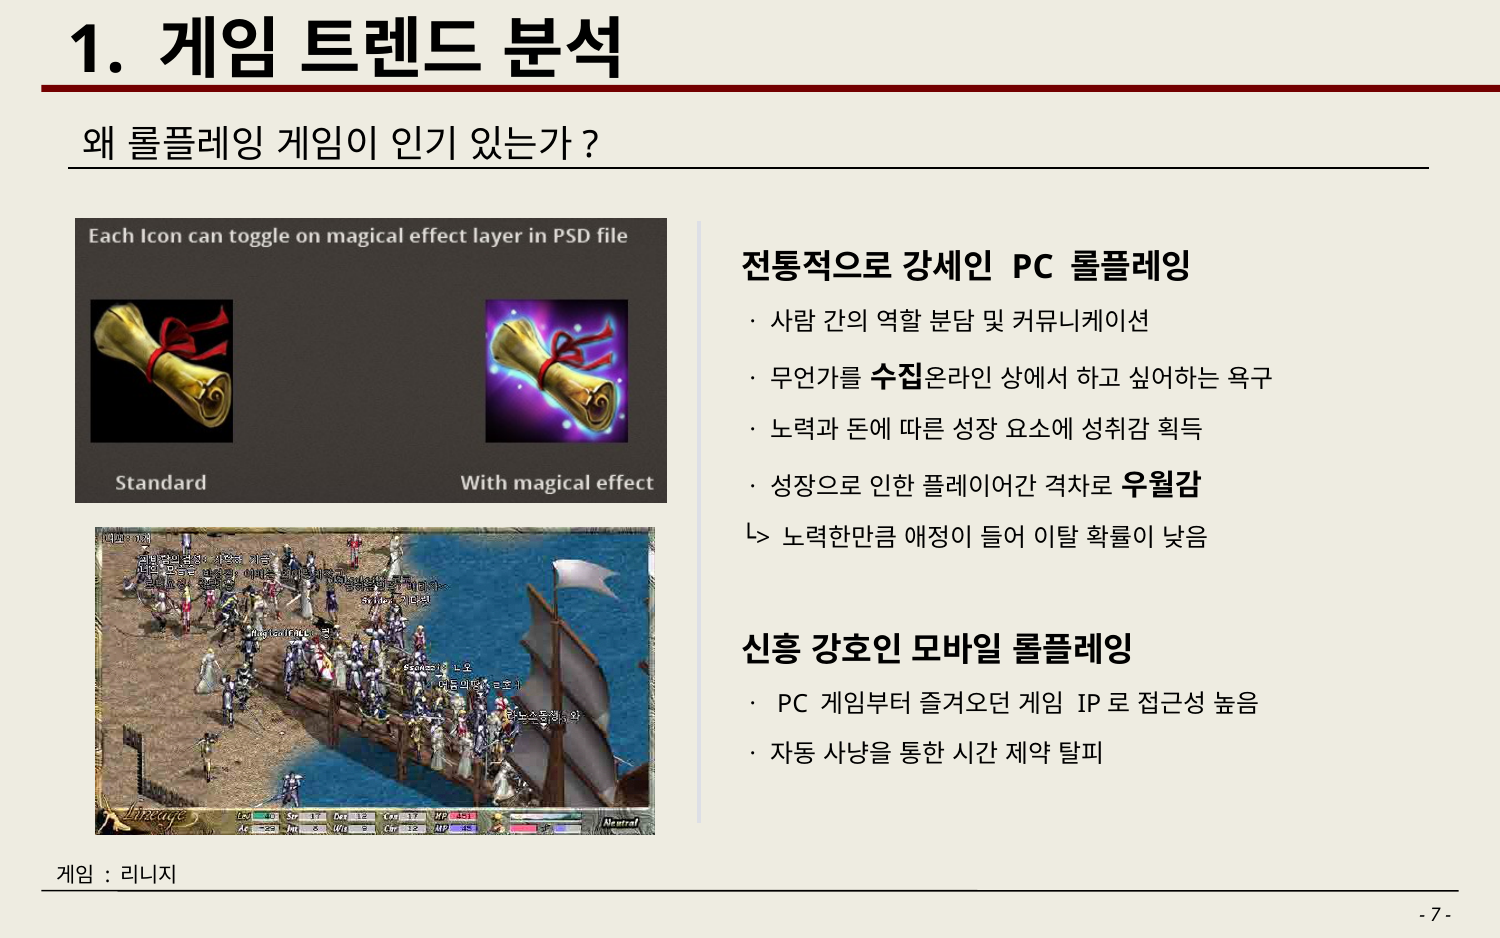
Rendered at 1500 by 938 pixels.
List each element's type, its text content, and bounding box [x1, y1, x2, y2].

title 1. 게임 트렌드 분석 [53, 0, 1414, 91]
list 왜 롤플레잉 게임이 인기 있는가? [68, 114, 1452, 170]
list 게임 : 리니지 [41, 852, 1440, 896]
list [94, 527, 656, 836]
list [75, 218, 668, 503]
list 전통적으로 강세인 PC 롤플레잉 ㆍ 사람 간의 역할 분담 및 커뮤니케이션 ㆍ 무언가를 수집온라인 상에서 하고 싶어하는 욕구 ㆍ 노력과 돈에 따른 성장 요소에 성취감 획득 ㆍ 성장으로 인한 플레이어간 격차로 우월감 └> 노력한만큼 애정이 들어 이탈 확률이 낮음 신흥 강호인 모바일 롤플레잉 ㆍ PC 게임부터 즐겨오던 게임 IP로 접근성 높음 ㆍ 자동 사냥을 통한 시간 제약 탈피 [726, 217, 1430, 824]
